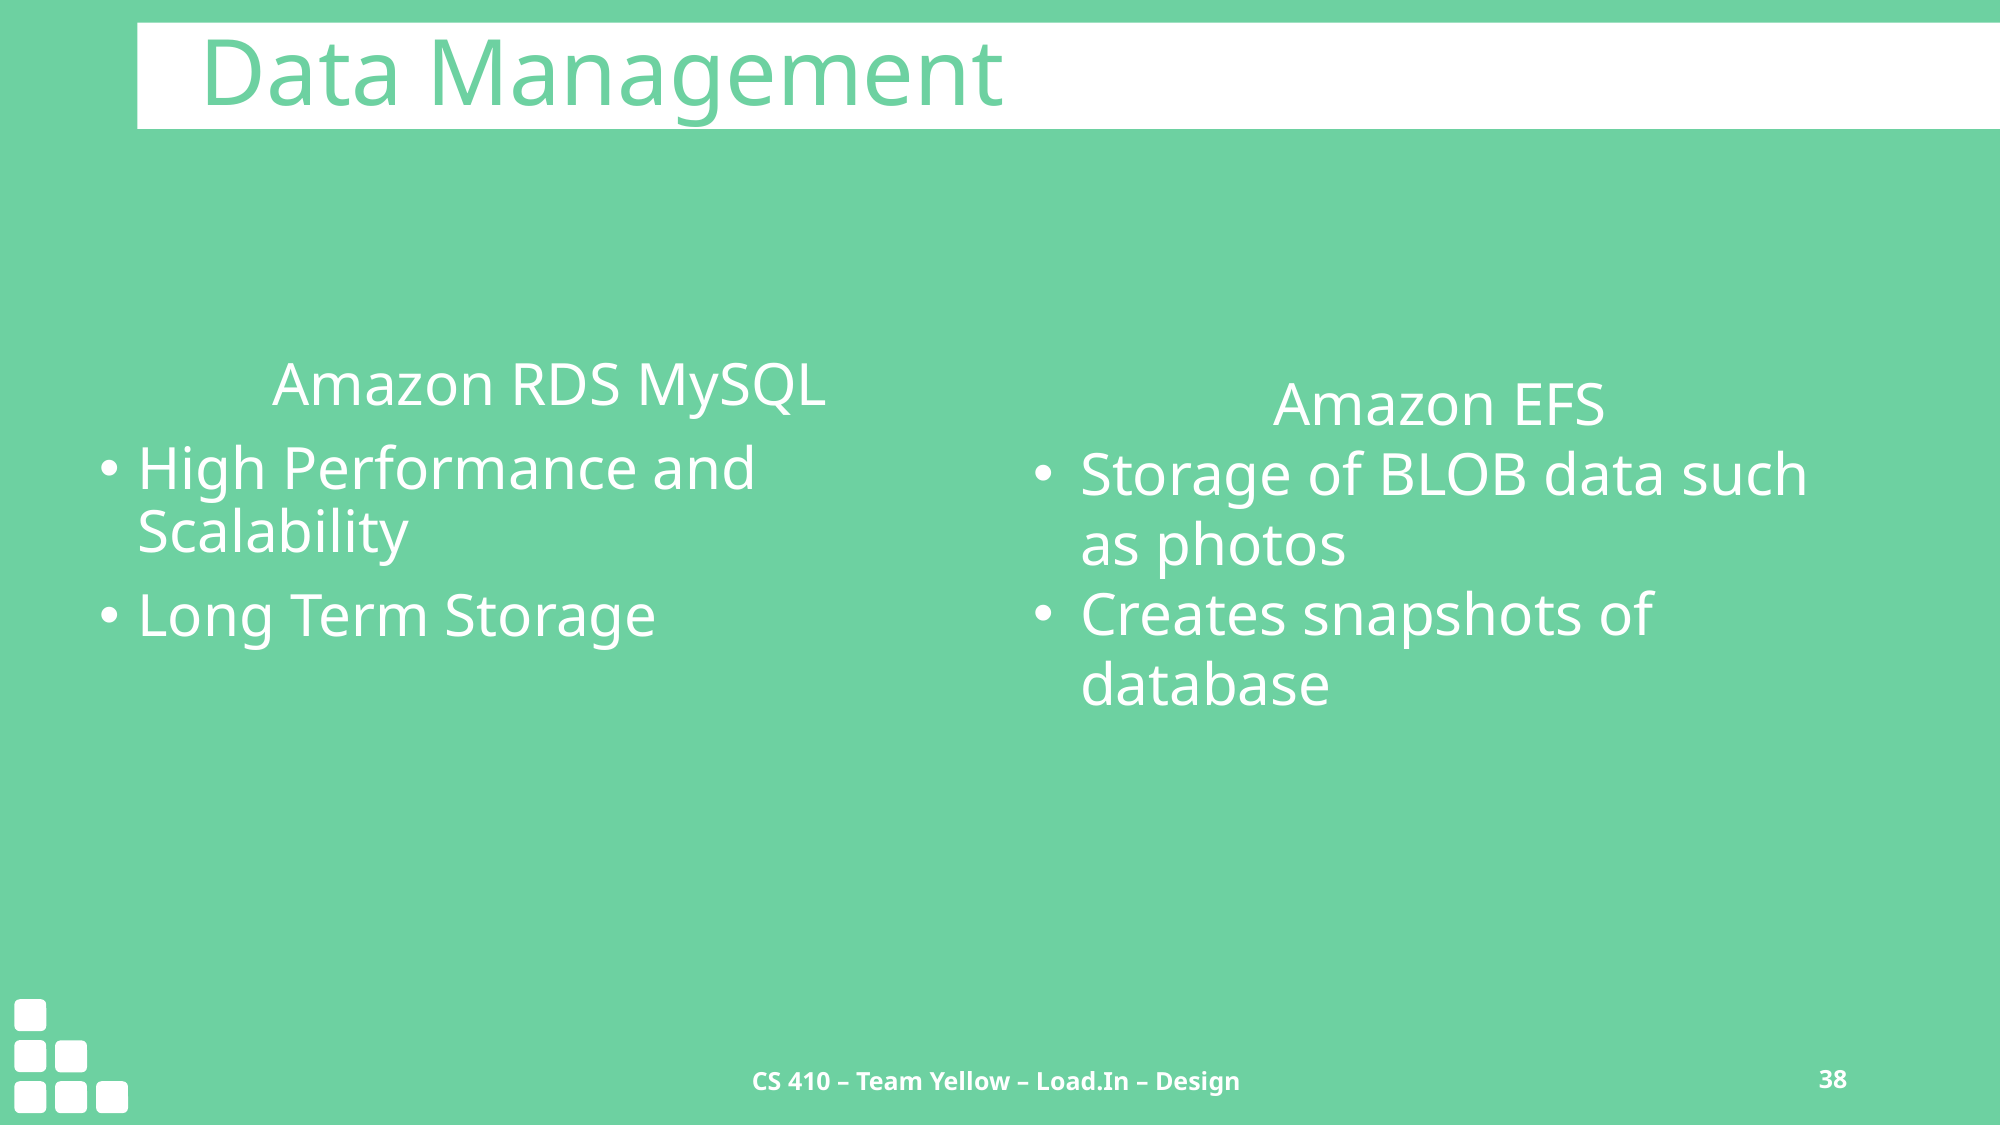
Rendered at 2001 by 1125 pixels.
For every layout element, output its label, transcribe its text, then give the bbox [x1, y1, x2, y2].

text_box CS 410 – Team Yellow – Load.In – Design [662, 1035, 1338, 1125]
text_box Data Management [137, 22, 2000, 129]
text_box Amazon EFS Storage of BLOB data such as photos Creates snapshots of database [1018, 359, 1863, 725]
subtitle Amazon RDS MySQL High Performance and Scalability Long Term Storage [99, 263, 1000, 826]
text_box 38 [1412, 1035, 1863, 1125]
